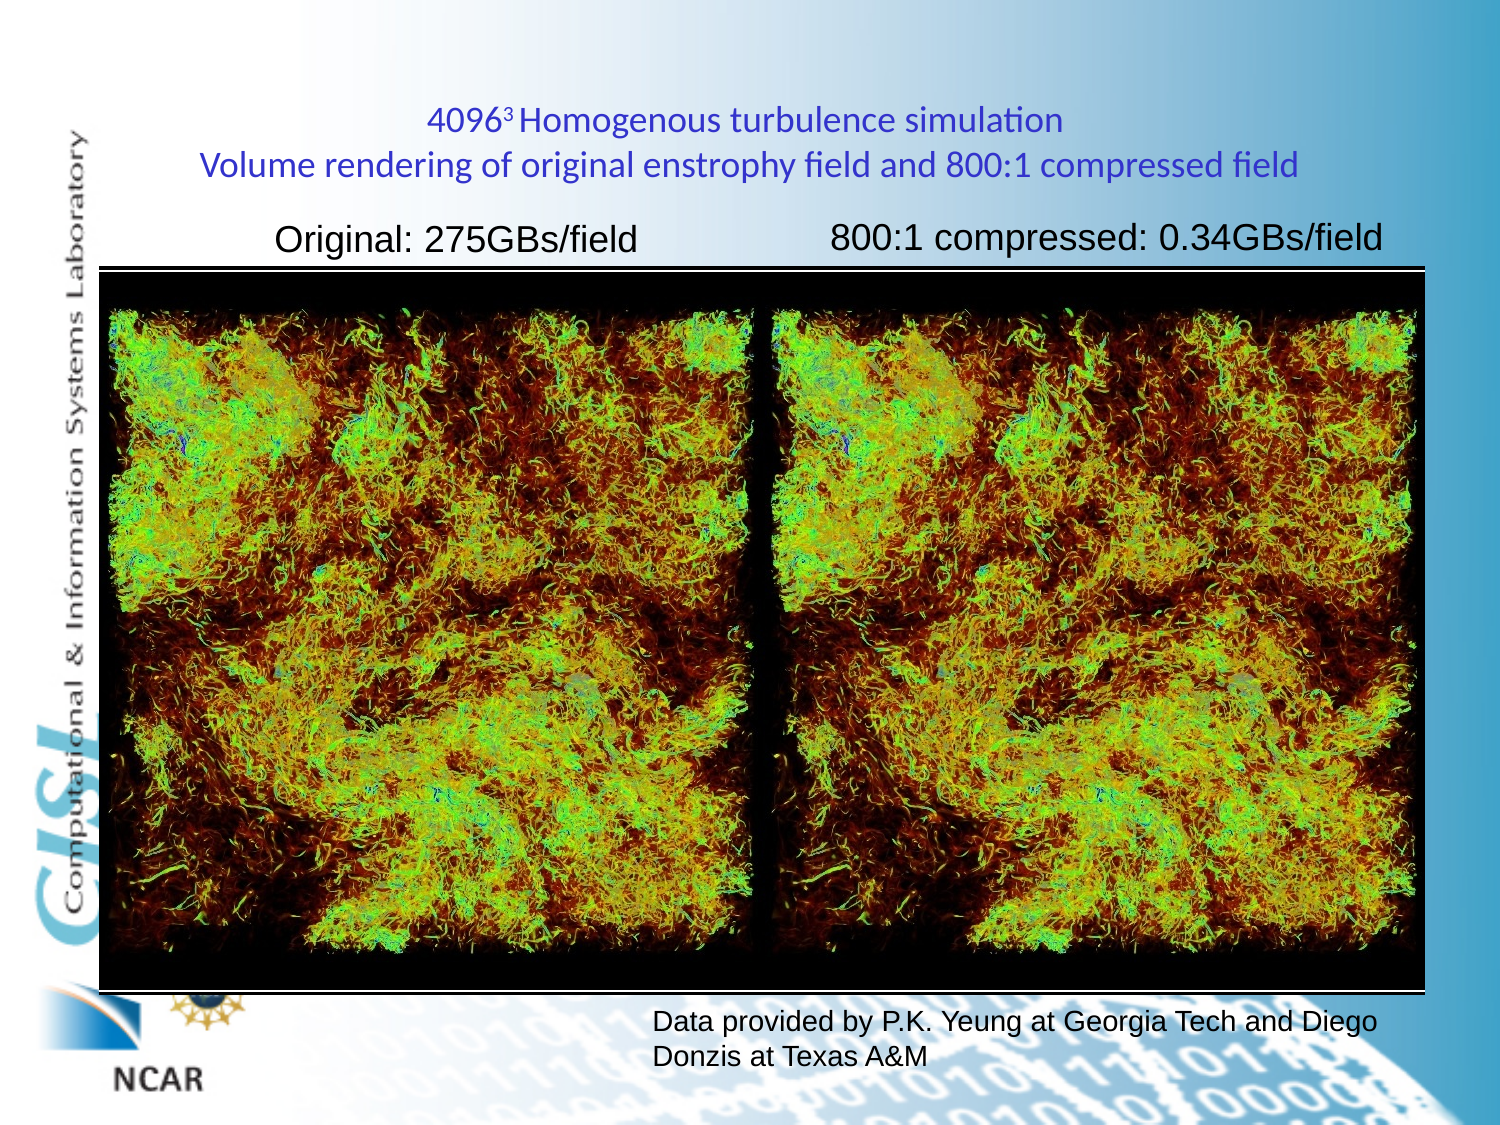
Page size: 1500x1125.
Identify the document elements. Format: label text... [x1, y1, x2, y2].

text_box Data provided by P.K. Yeung at Georgia Tech and Diego Donzis at Texas A&M [637, 994, 1475, 1080]
title 40963 Homogenous turbulence simulation Volume rendering of original enstrophy field and 800:1 compressed field [74, 62, 1426, 218]
text_box 800:1 compressed: 0.34GBs/field [815, 205, 1399, 264]
text_box Original: 275GBs/field [259, 207, 654, 264]
picture [0, 0, 1500, 1125]
